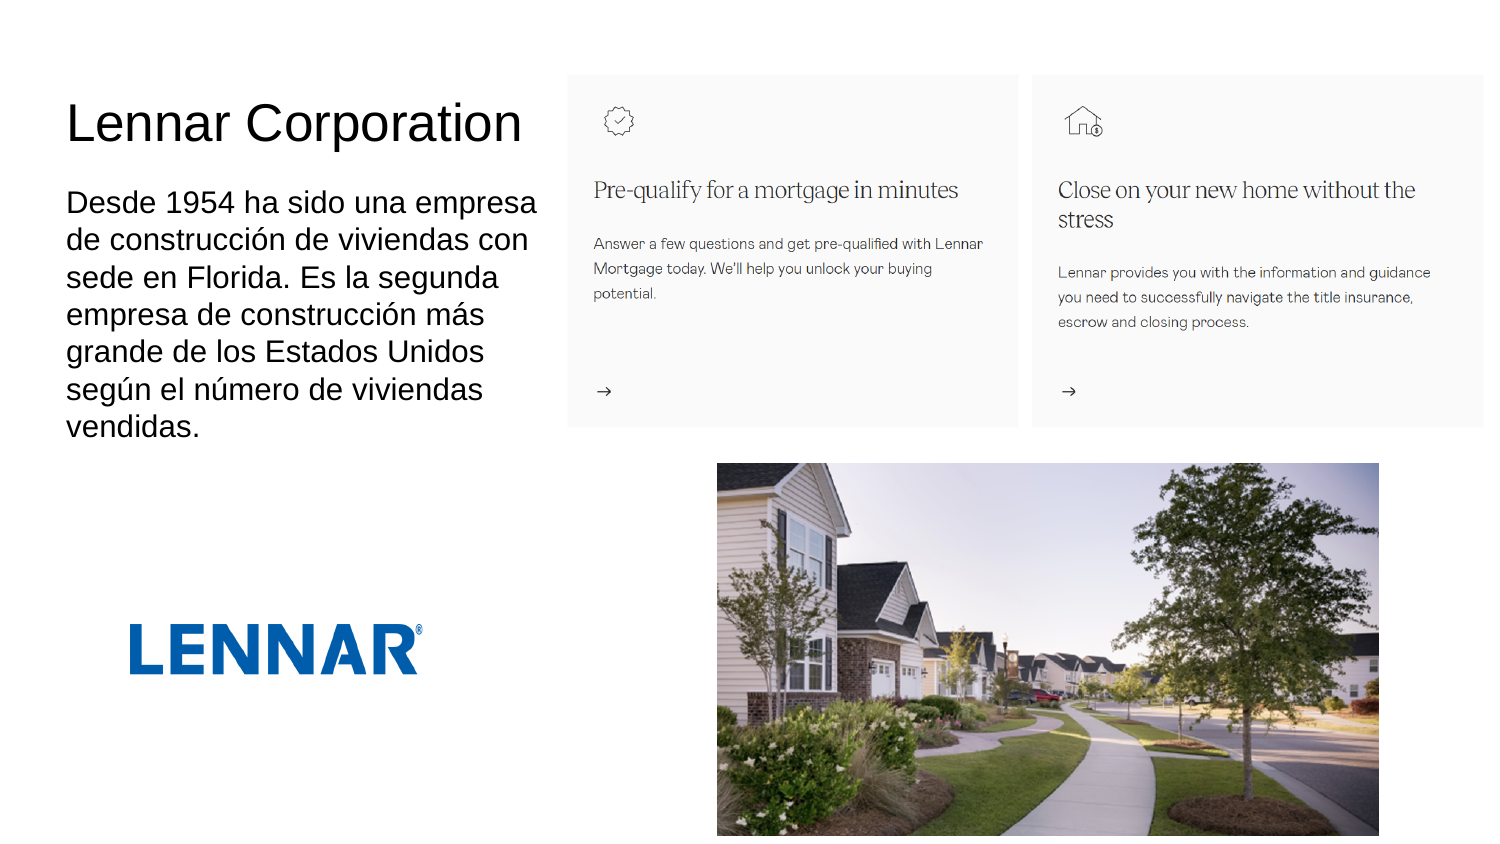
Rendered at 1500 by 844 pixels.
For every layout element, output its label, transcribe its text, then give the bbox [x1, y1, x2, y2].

picture [565, 72, 1493, 428]
text_box Desde 1954 ha sido una empresa de construcción de viviendas con sede en Florida. Es la segunda empresa de construcción más grande de los Estados Unidos según el número de viviendas vendidas. [51, 166, 566, 485]
picture [50, 522, 503, 777]
picture [717, 463, 1379, 836]
title Lennar Corporation [51, 72, 564, 166]
